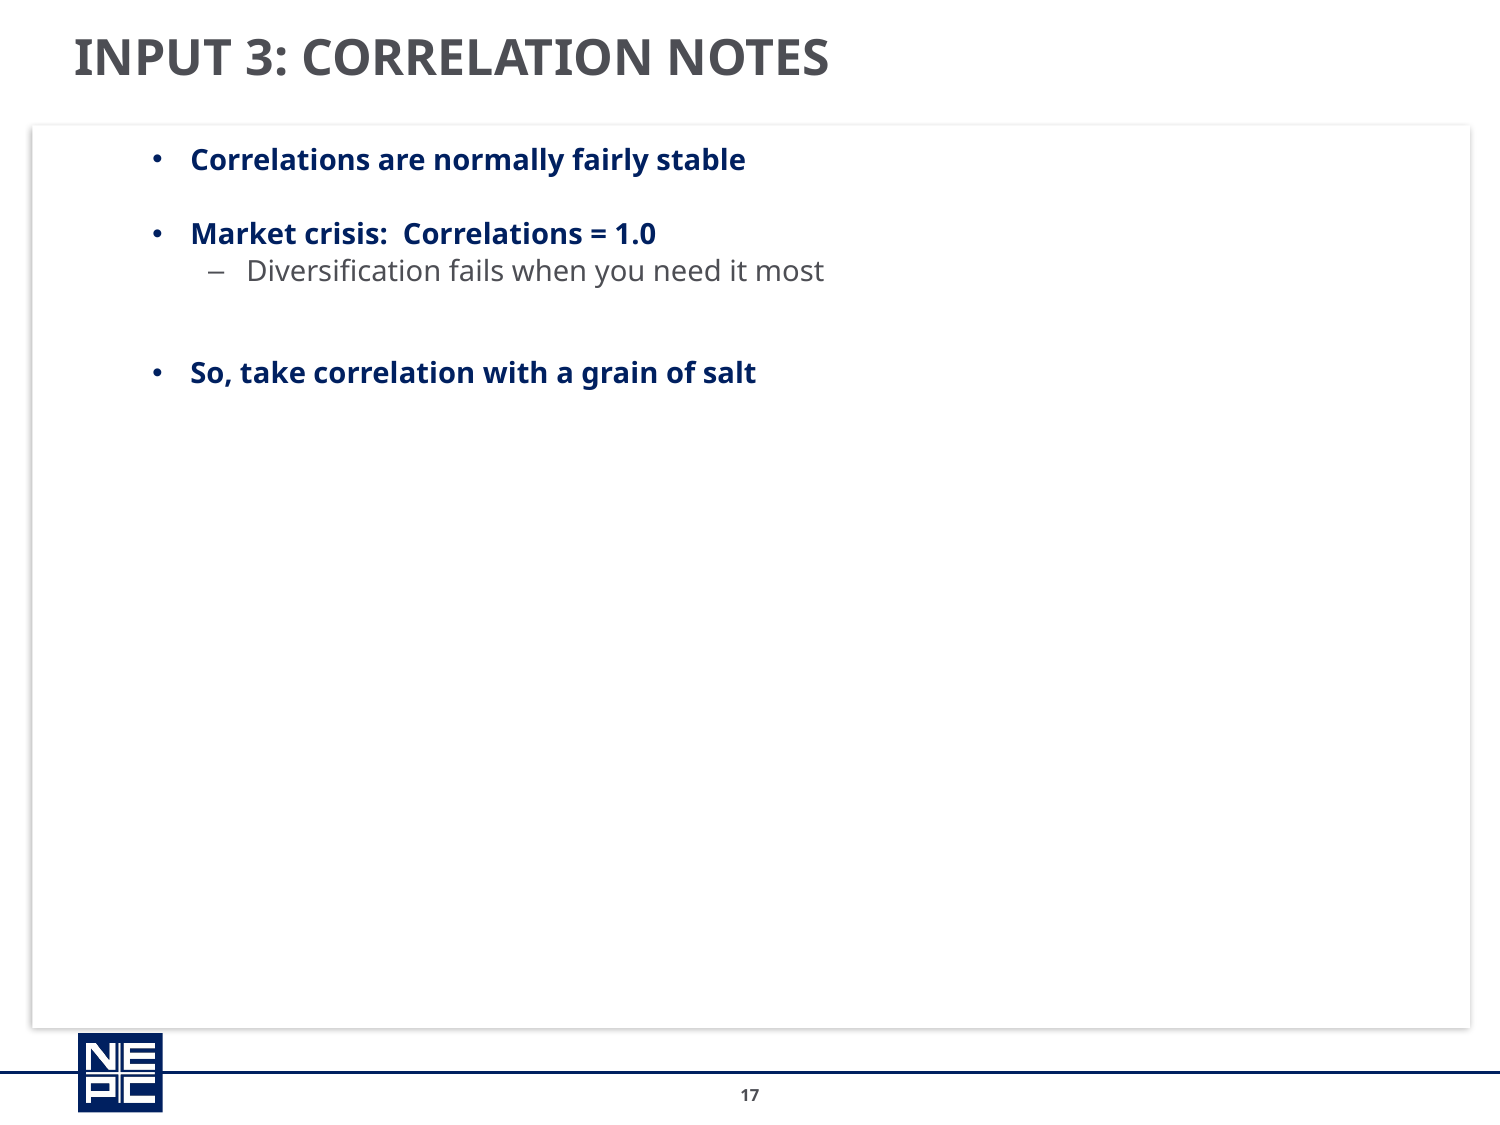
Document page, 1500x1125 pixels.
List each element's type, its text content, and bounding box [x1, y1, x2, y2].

picture [86, 1043, 155, 1103]
title Input 3: Correlation Notes [59, 18, 1410, 88]
list Correlations are normally fairly stable Market crisis: Correlations = 1.0 Diversification fails when you need it most So, take correlation with a grain of salt [137, 137, 1363, 1000]
slide_number 17 [575, 1077, 925, 1113]
